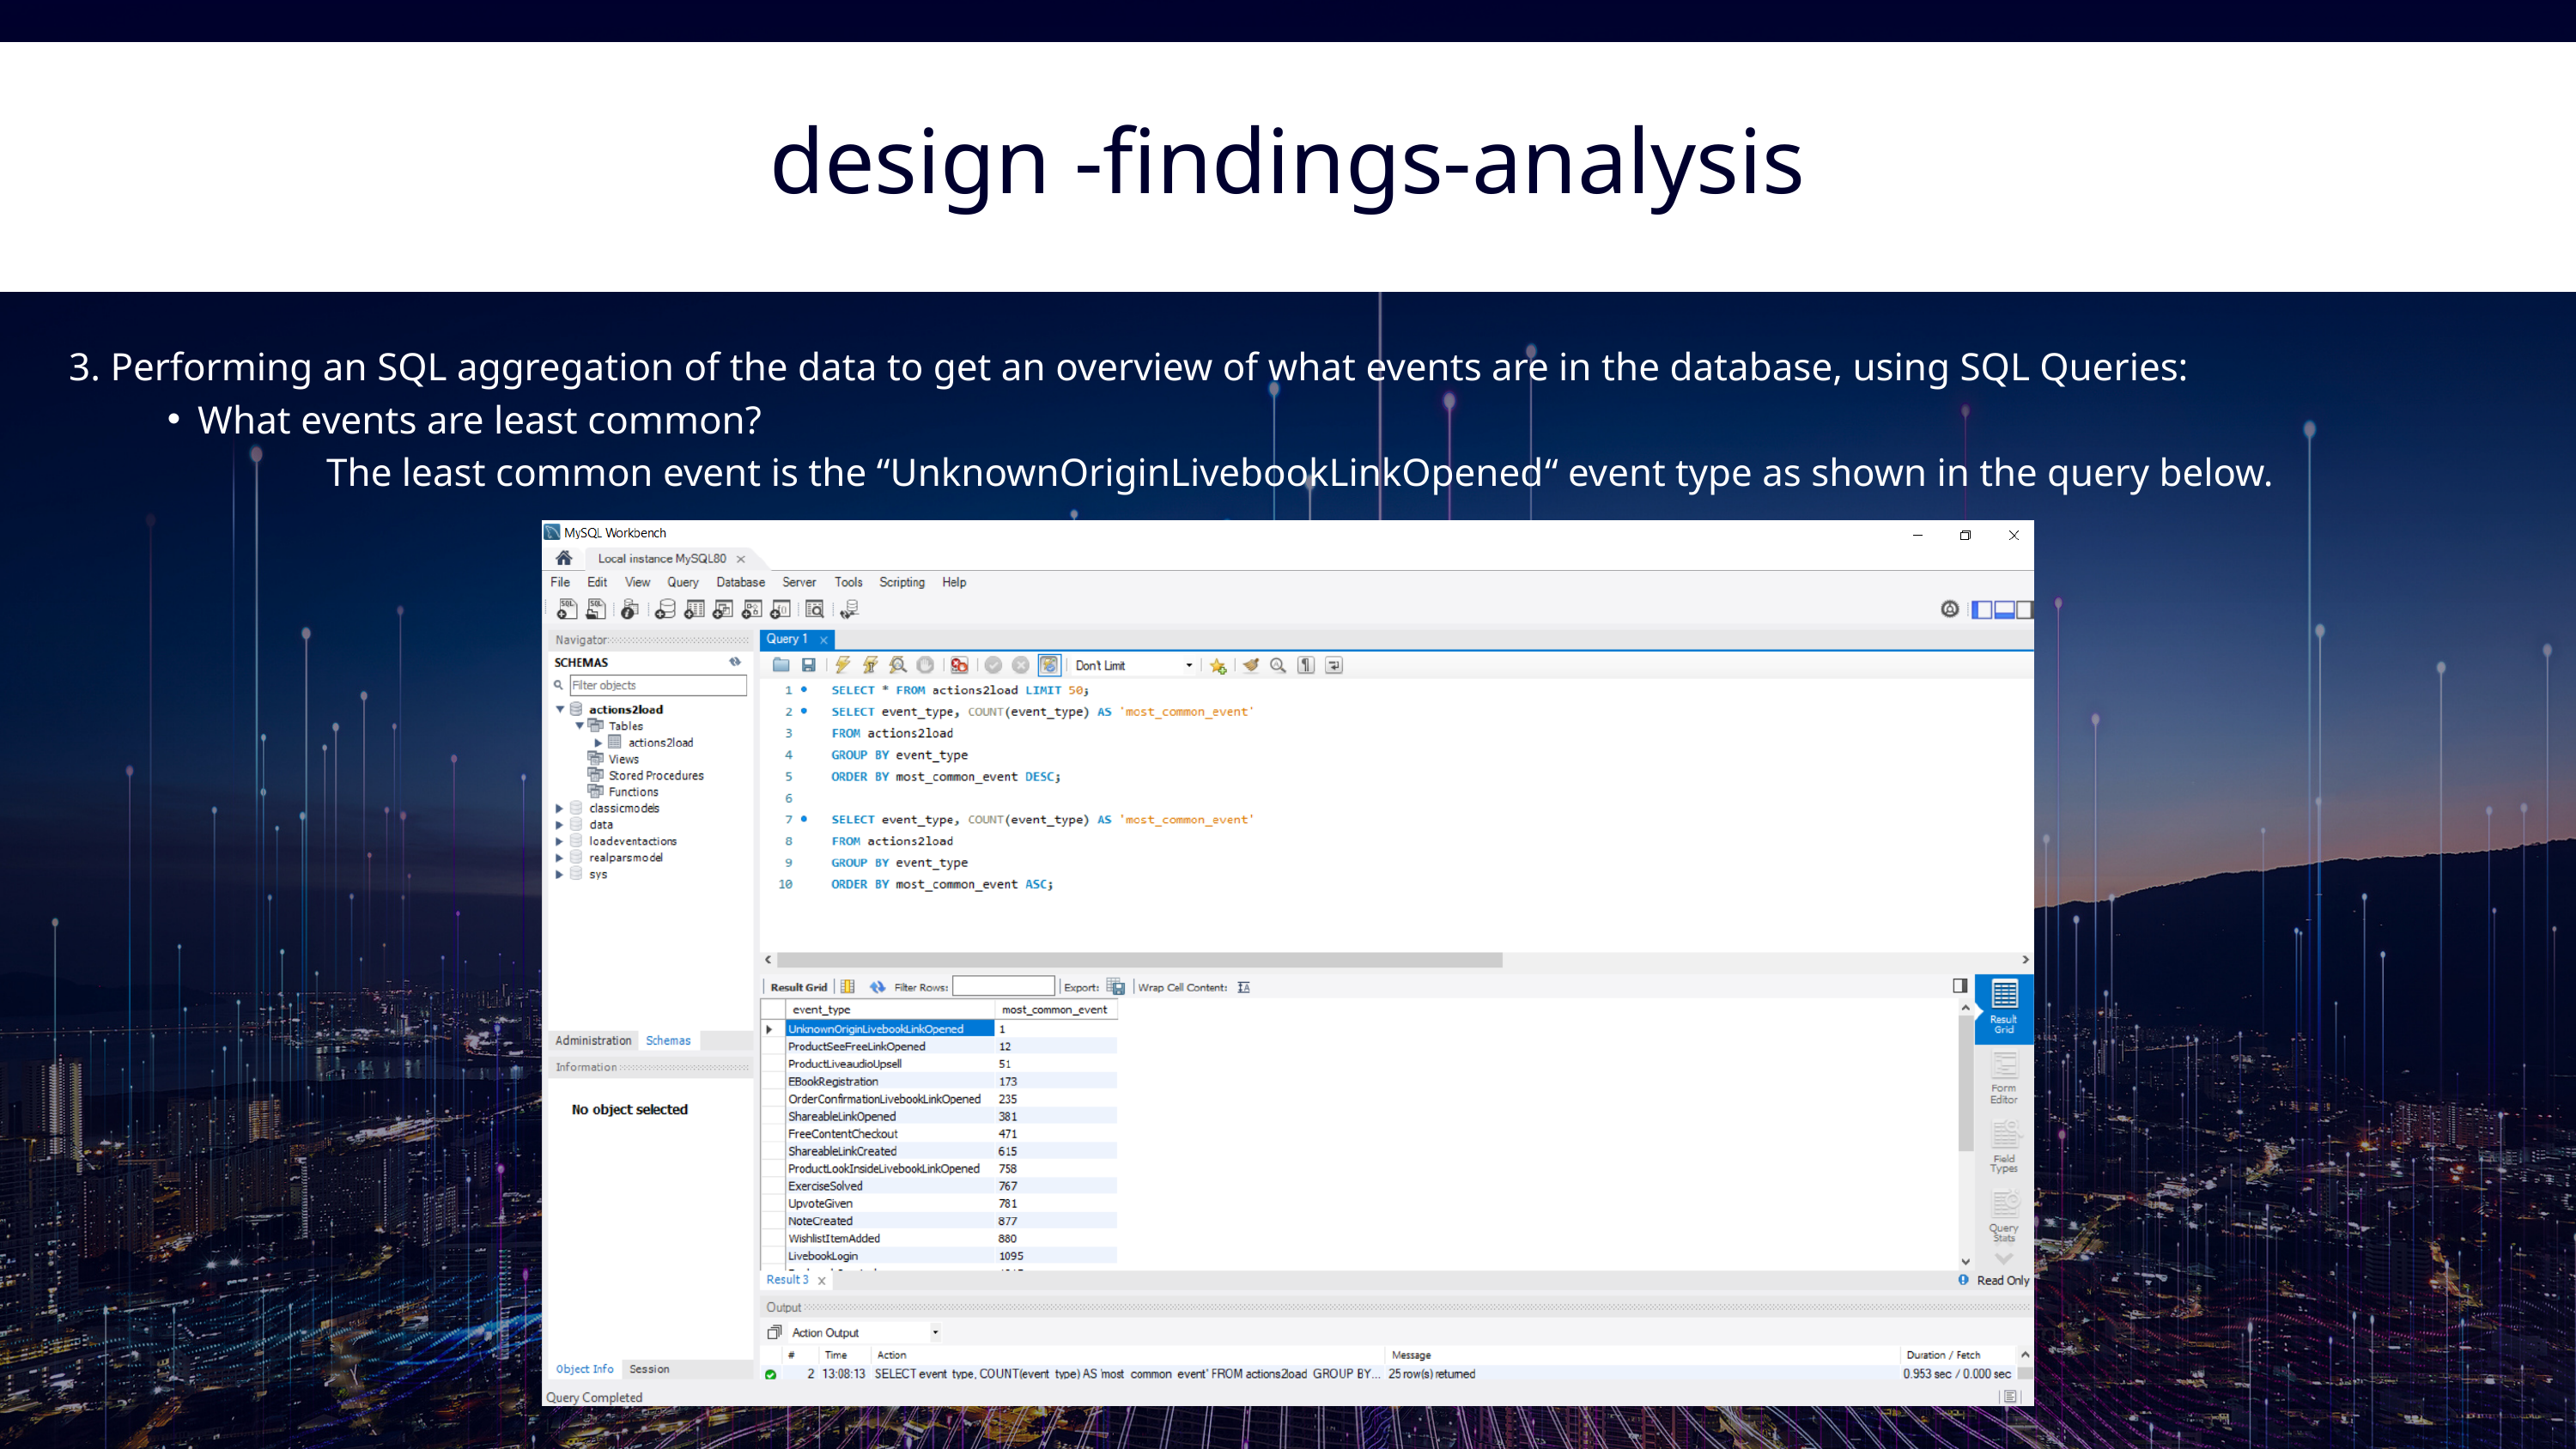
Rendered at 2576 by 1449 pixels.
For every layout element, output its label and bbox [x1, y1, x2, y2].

picture [0, 293, 2576, 1449]
picture [0, 0, 2576, 41]
text_box [0, 41, 2576, 293]
